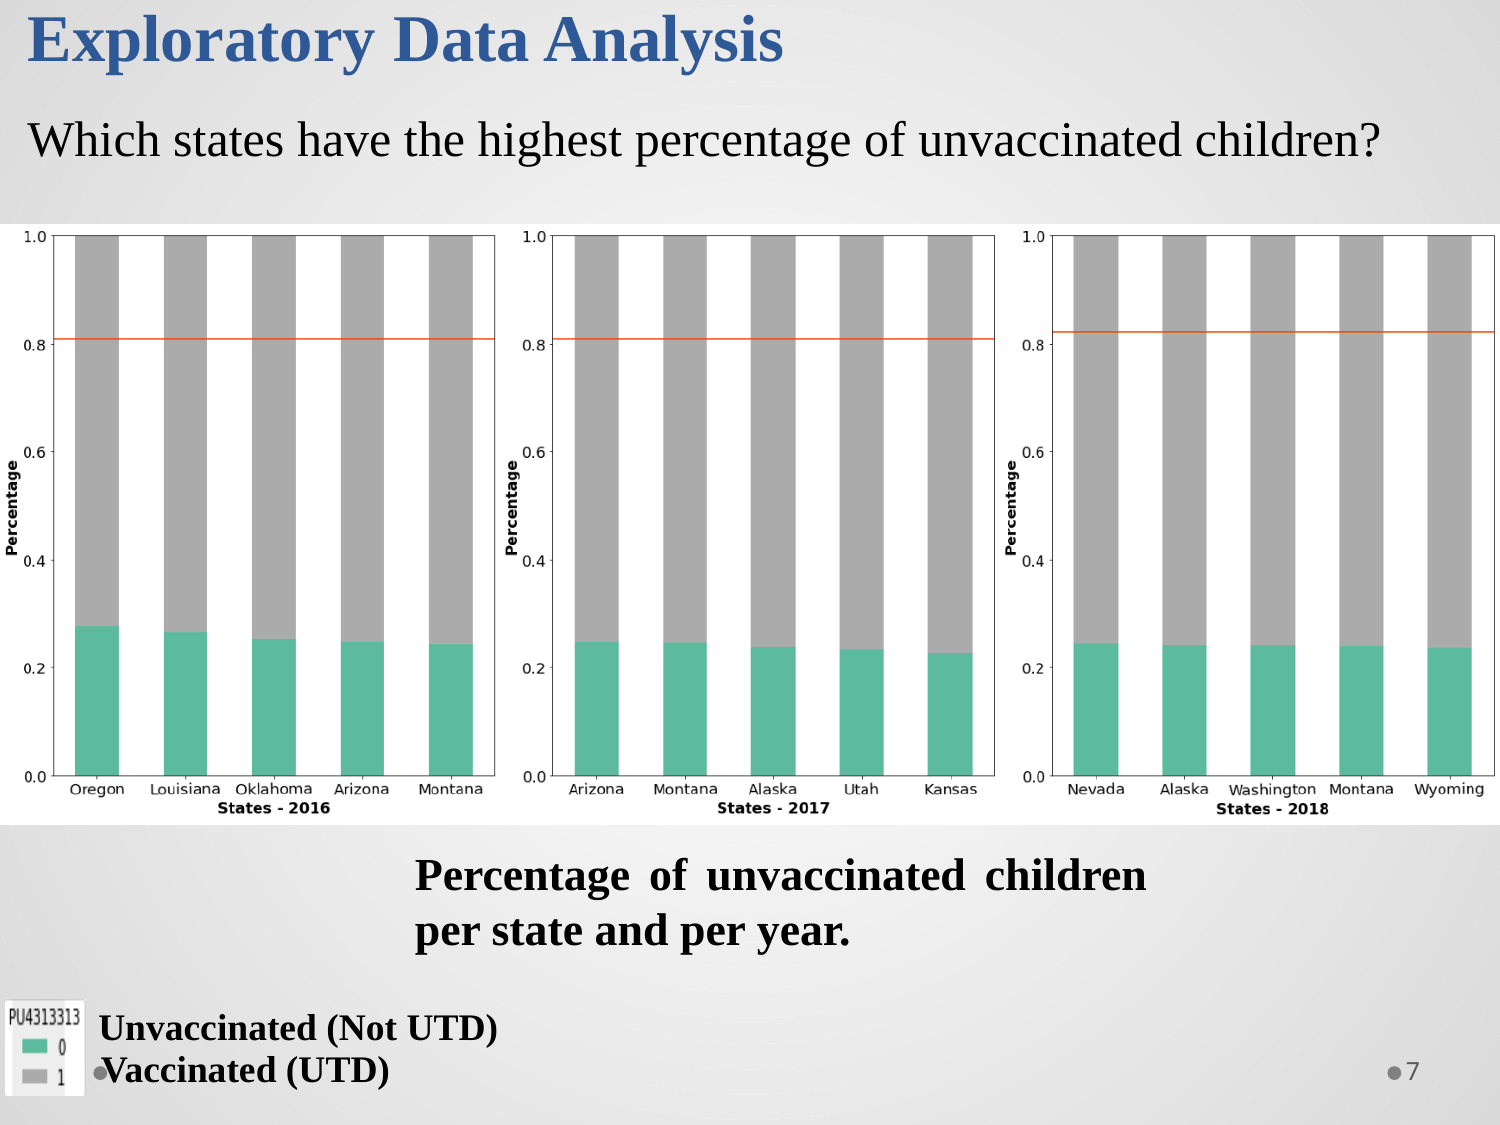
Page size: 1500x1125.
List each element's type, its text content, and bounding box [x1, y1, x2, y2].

text_box Vaccinated (UTD) [85, 1037, 428, 1103]
slide_number 7 [1401, 1042, 1494, 1103]
text_box Unvaccinated (Not UTD) [83, 994, 530, 1034]
text_box Which states have the highest percentage of unvaccinated children? [12, 99, 1463, 174]
text_box Exploratory Data Analysis [12, 6, 1463, 83]
picture [5, 999, 86, 1096]
picture [0, 224, 1500, 825]
list Percentage of unvaccinated children per state and per year. [399, 837, 1163, 972]
